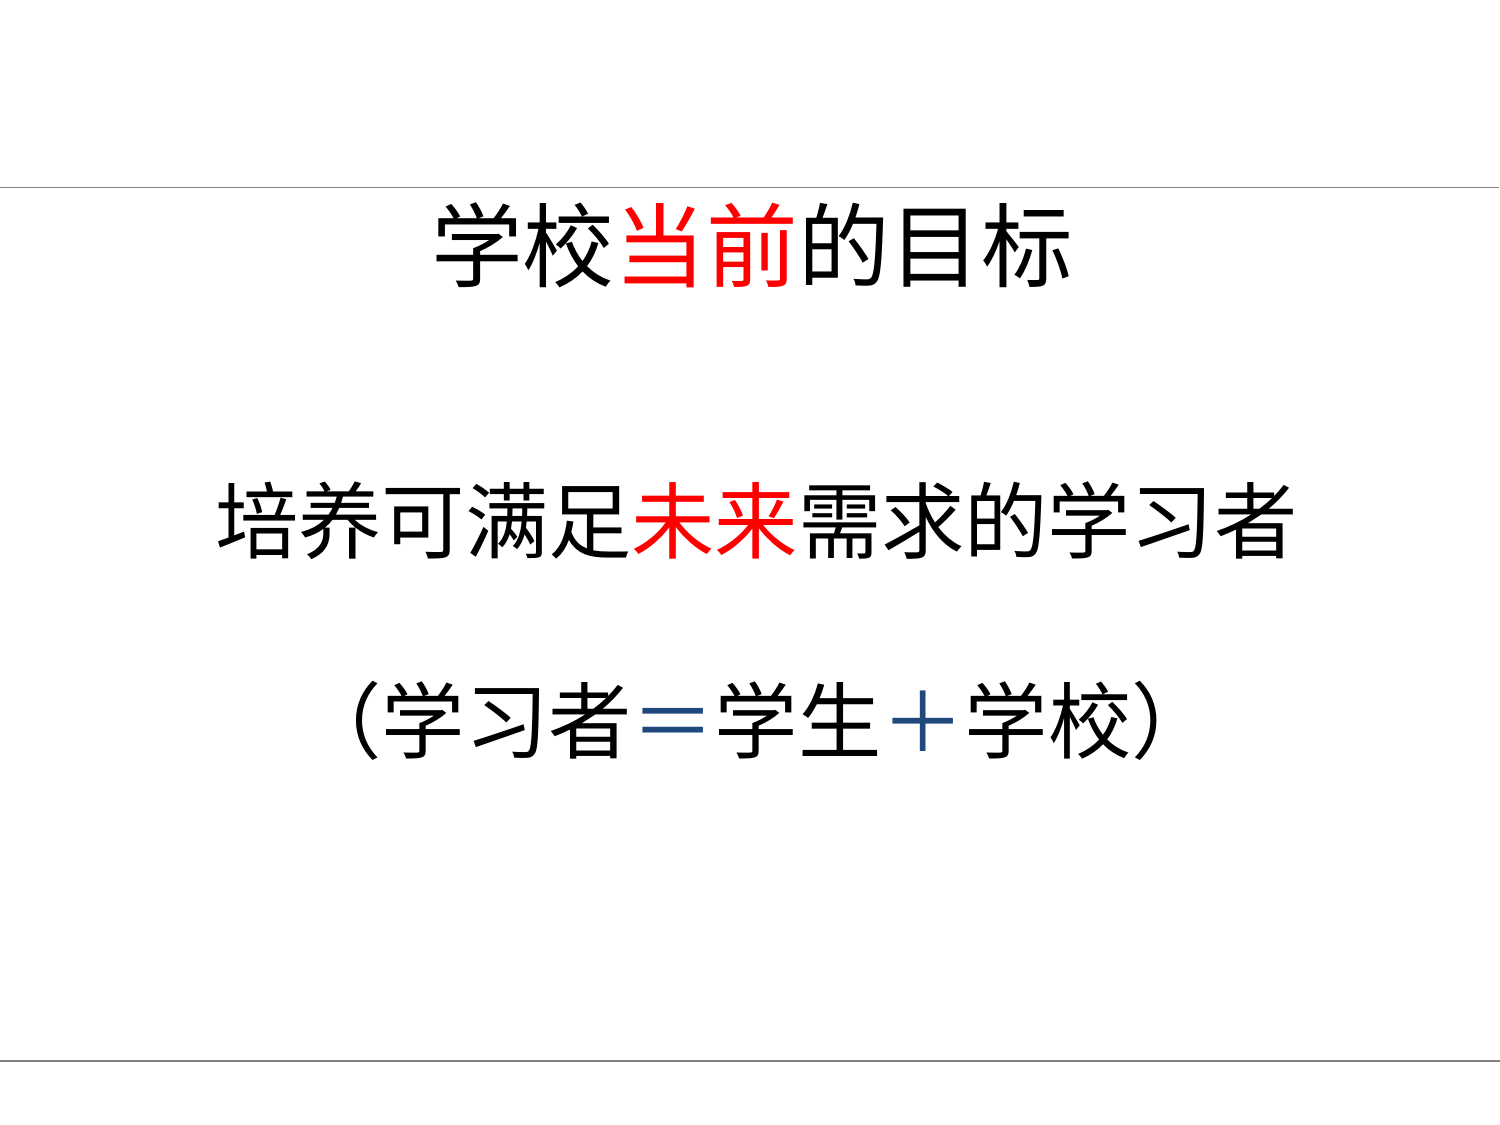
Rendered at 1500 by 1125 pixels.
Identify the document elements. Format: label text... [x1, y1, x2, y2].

text_box 培养可满足未来需求的学习者 （学习者＝学生＋学校） [196, 461, 1317, 777]
text_box 学校当前的目标 [416, 181, 1089, 306]
